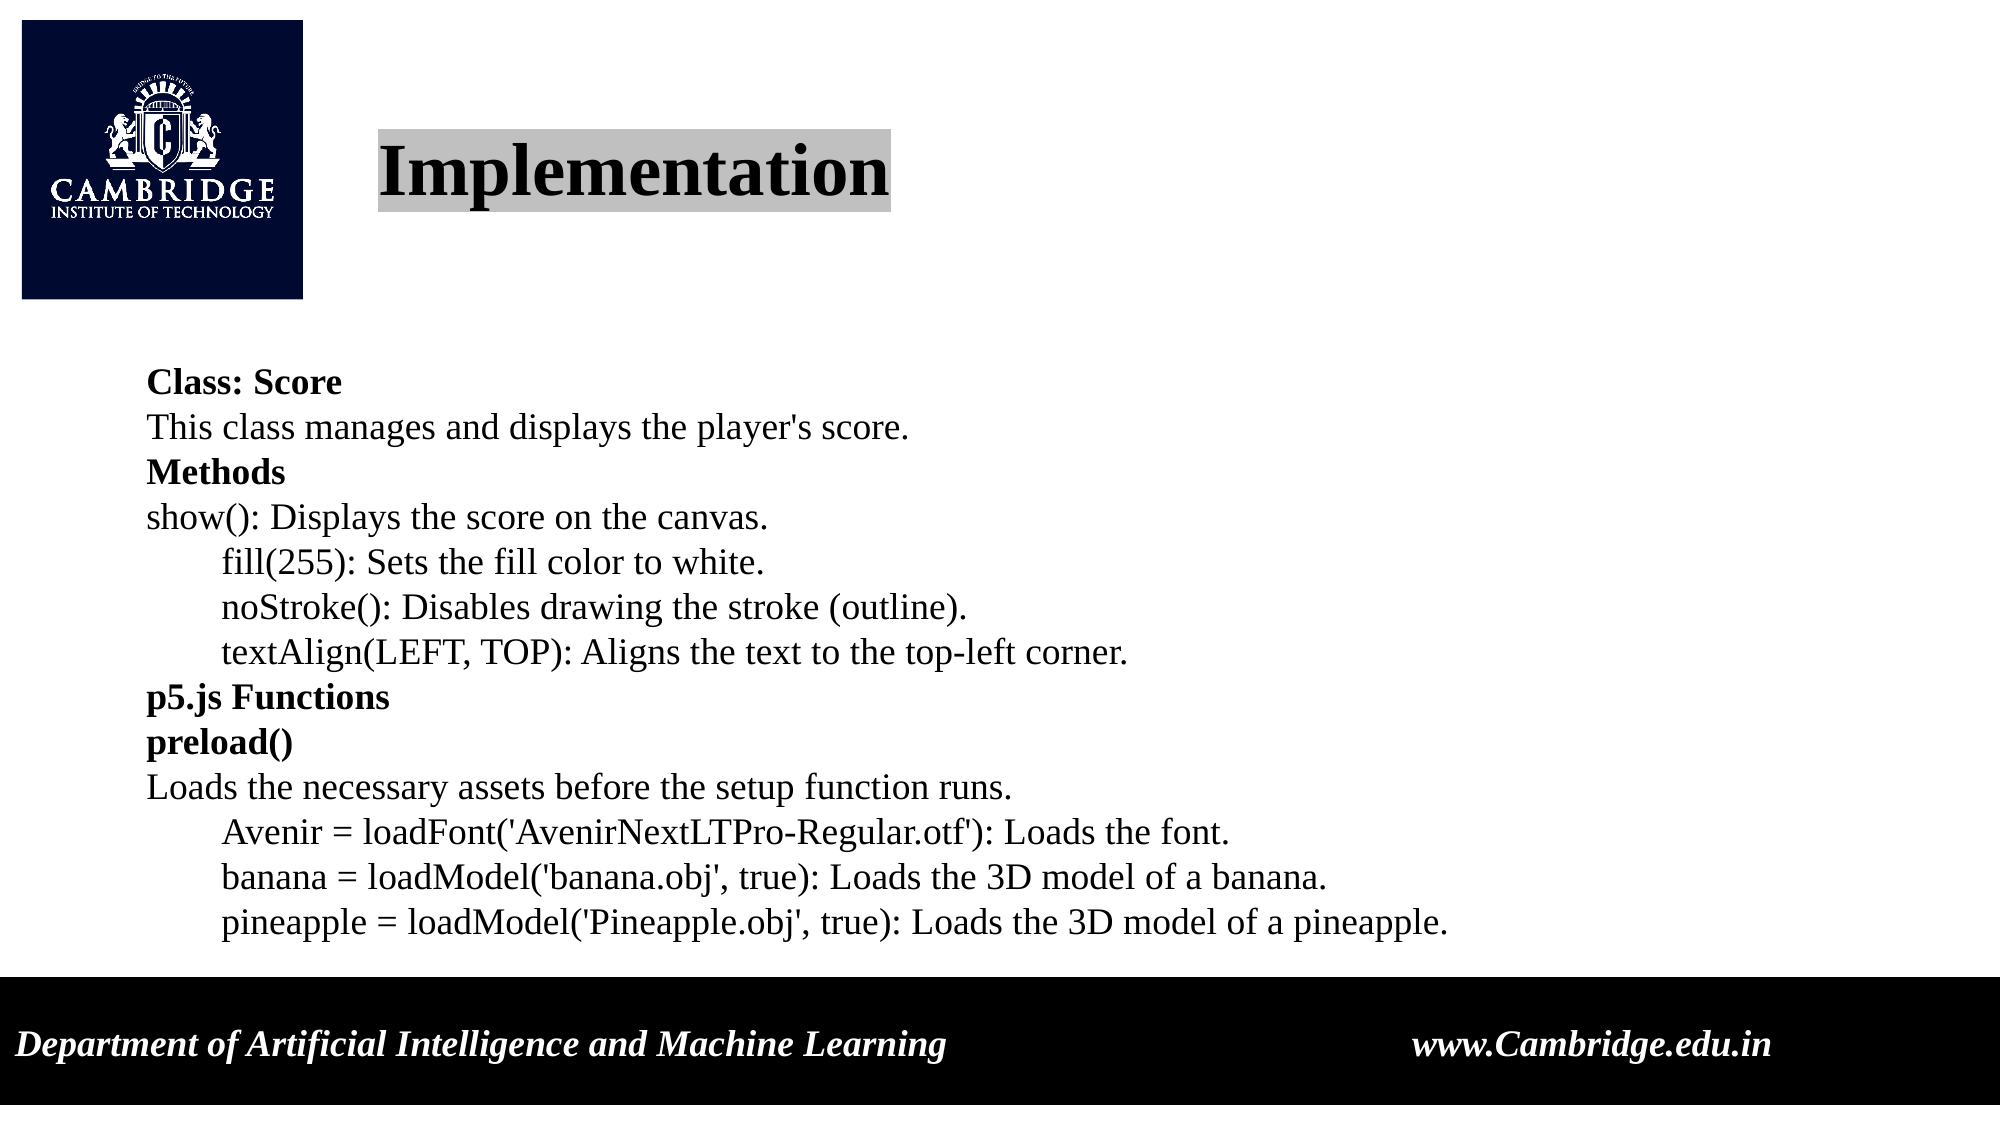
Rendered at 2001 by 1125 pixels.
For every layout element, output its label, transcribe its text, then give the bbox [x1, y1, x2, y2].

text_box Implementation [363, 113, 1369, 218]
text_box Department of Artificial Intelligence and Machine Learning www.Cambridge.edu.in [0, 977, 2000, 1105]
text_box Class: Score This class manages and displays the player's score. Methods show(): Displays the score on the canvas. fill(255): Sets the fill color to white. noStroke(): Disables drawing the stroke (outline). textAlign(LEFT, TOP): Aligns the text to the top-left corner. p5.js Functions preload() Loads the necessary assets before the setup function runs. Avenir = loadFont('AvenirNextLTPro-Regular.otf'): Loads the font. banana = loadModel('banana.obj', true): Loads the 3D model of a banana. pineapple = loadModel('Pineapple.obj', true): Loads the 3D model of a pineapple. [131, 349, 1899, 995]
picture [51, 74, 274, 218]
